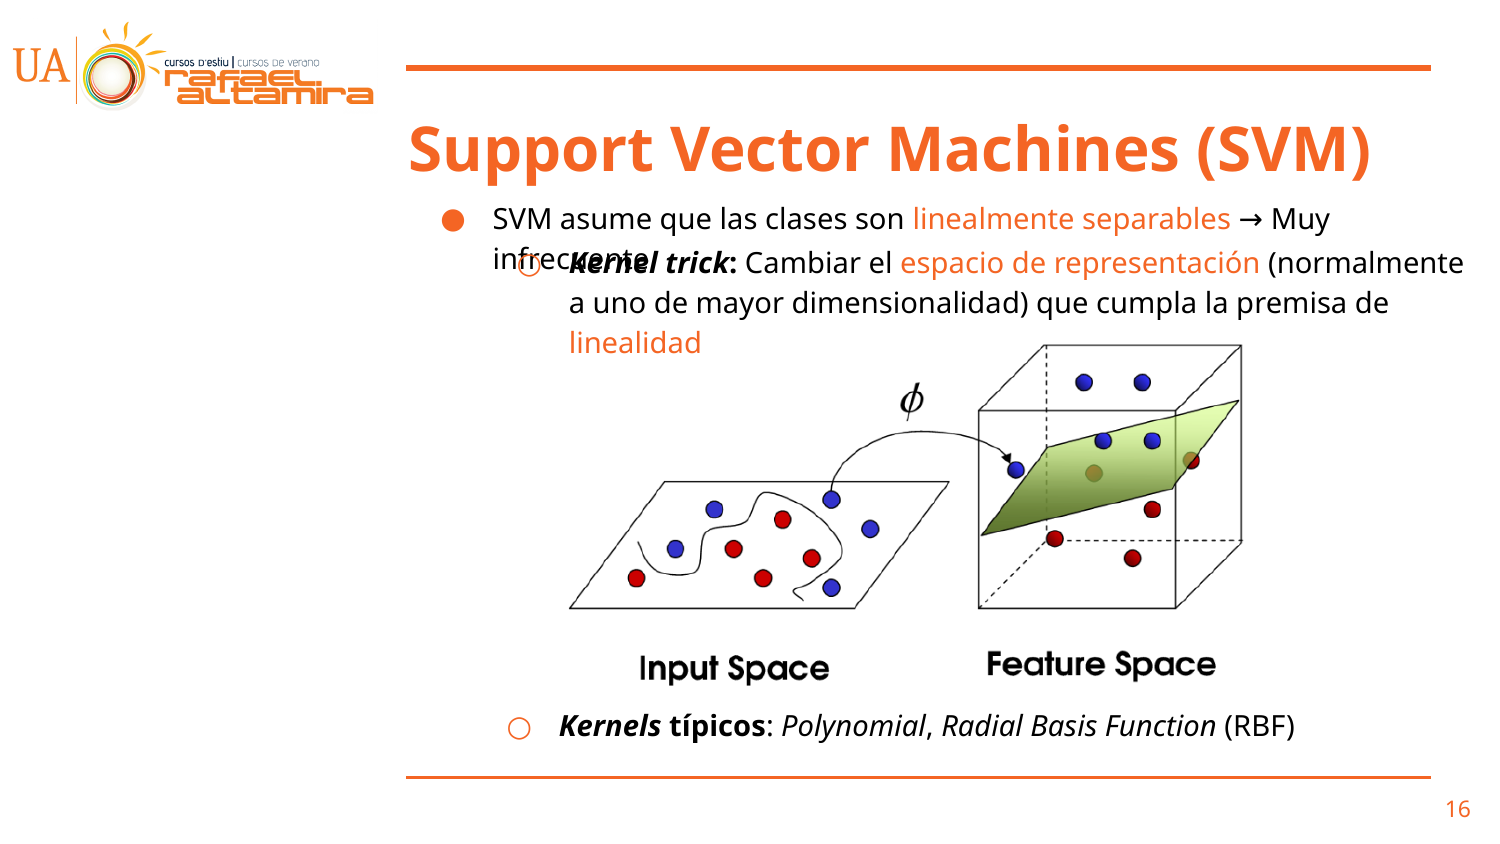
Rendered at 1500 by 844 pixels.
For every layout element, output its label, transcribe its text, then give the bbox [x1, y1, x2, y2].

text_box Kernel trick: Cambiar el espacio de representación (normalmente a uno de mayor dimensionalidad) que cumpla la premisa de linealidad [403, 224, 1488, 415]
slide_number ‹#› [1396, 779, 1487, 844]
title Support Vector Machines (SVM) [393, 94, 1431, 199]
picture [550, 322, 1253, 686]
text_box Kernels típicos: Polynomial, Radial Basis Function (RBF) [393, 687, 1478, 758]
text_box SVM asume que las clases son linealmente separables → Muy infrecuente [402, 179, 1487, 291]
picture [12, 18, 378, 114]
